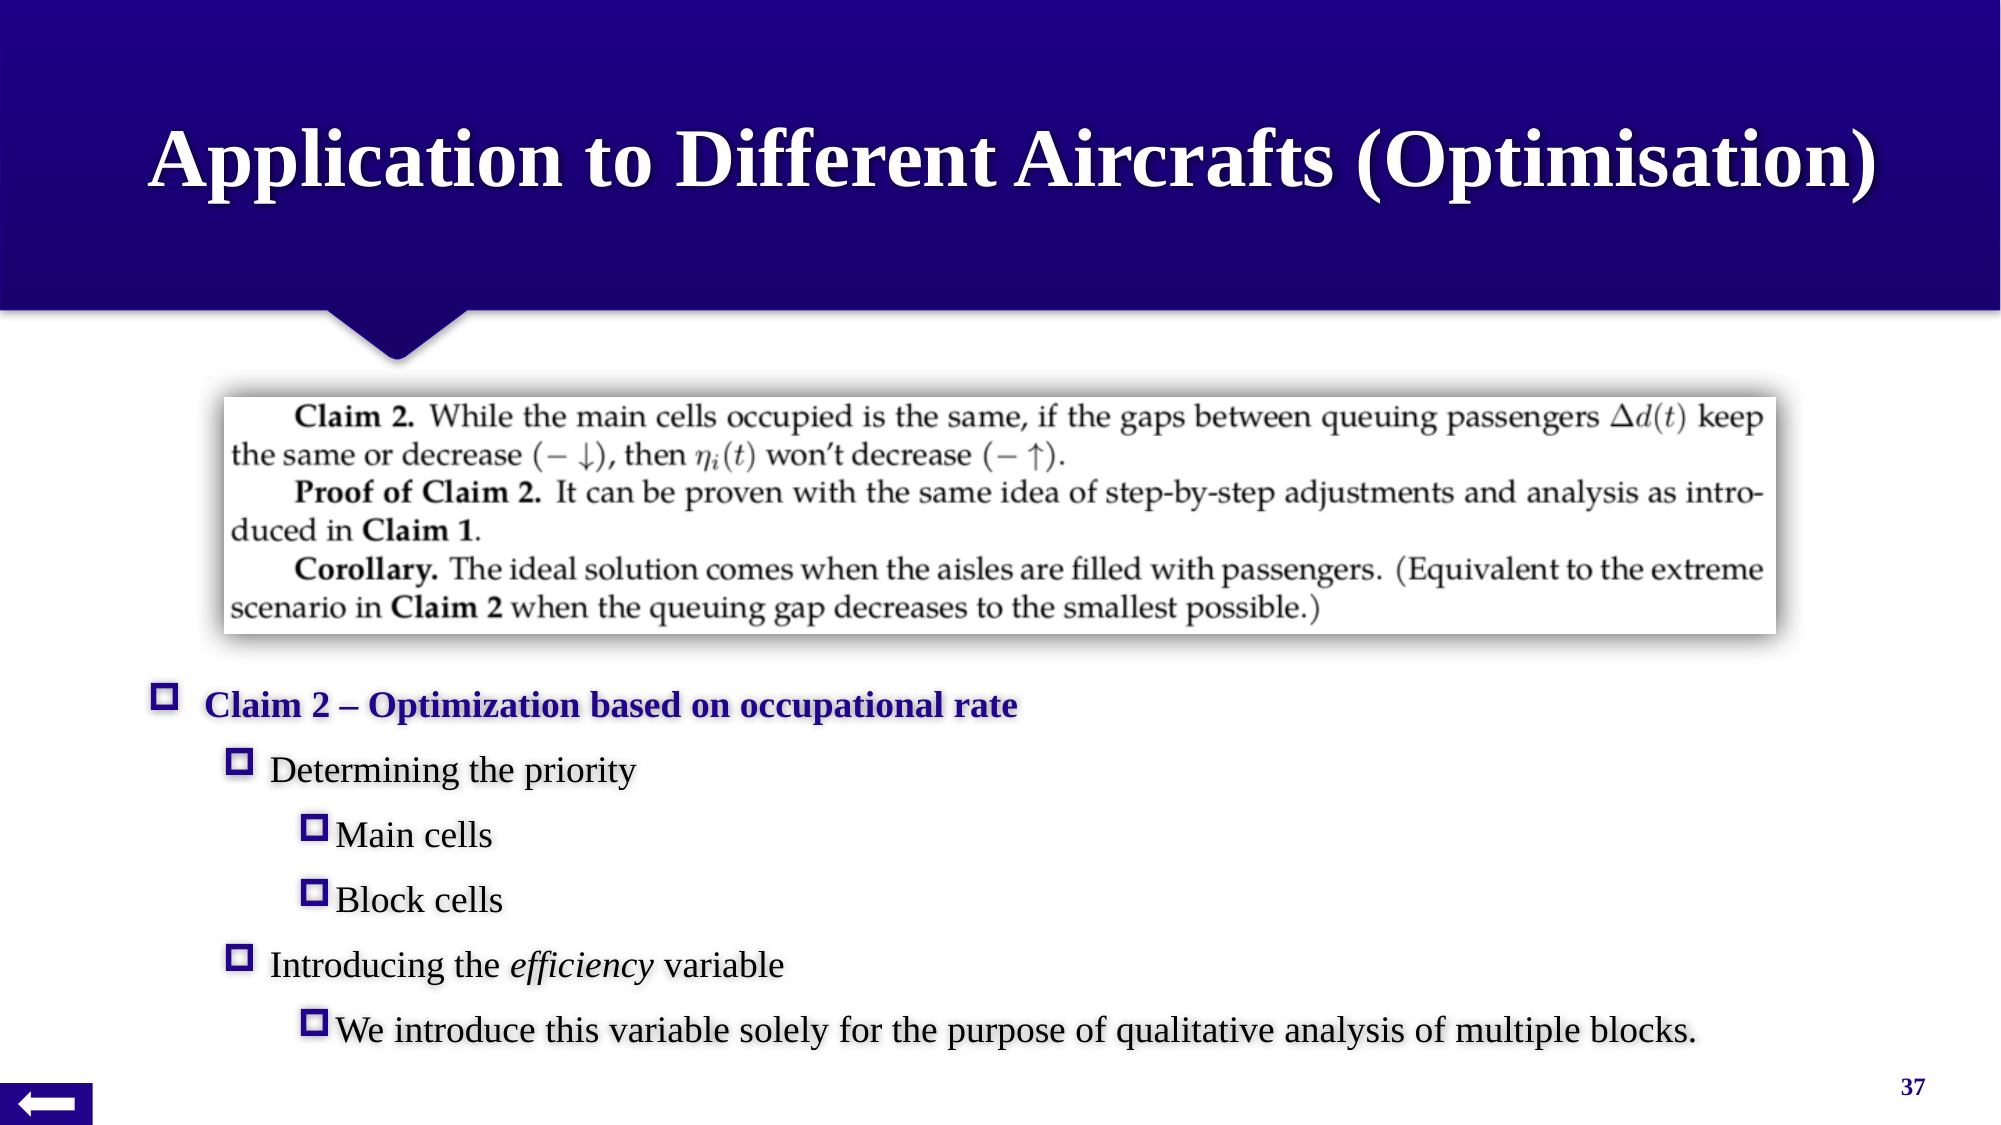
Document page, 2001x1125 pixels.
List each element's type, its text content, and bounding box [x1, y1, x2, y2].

text_box 37 [1885, 1062, 2000, 1108]
title Application to Different Aircrafts (Optimisation) [132, 73, 1935, 233]
text_box [0, 1081, 95, 1125]
picture [224, 397, 1776, 635]
